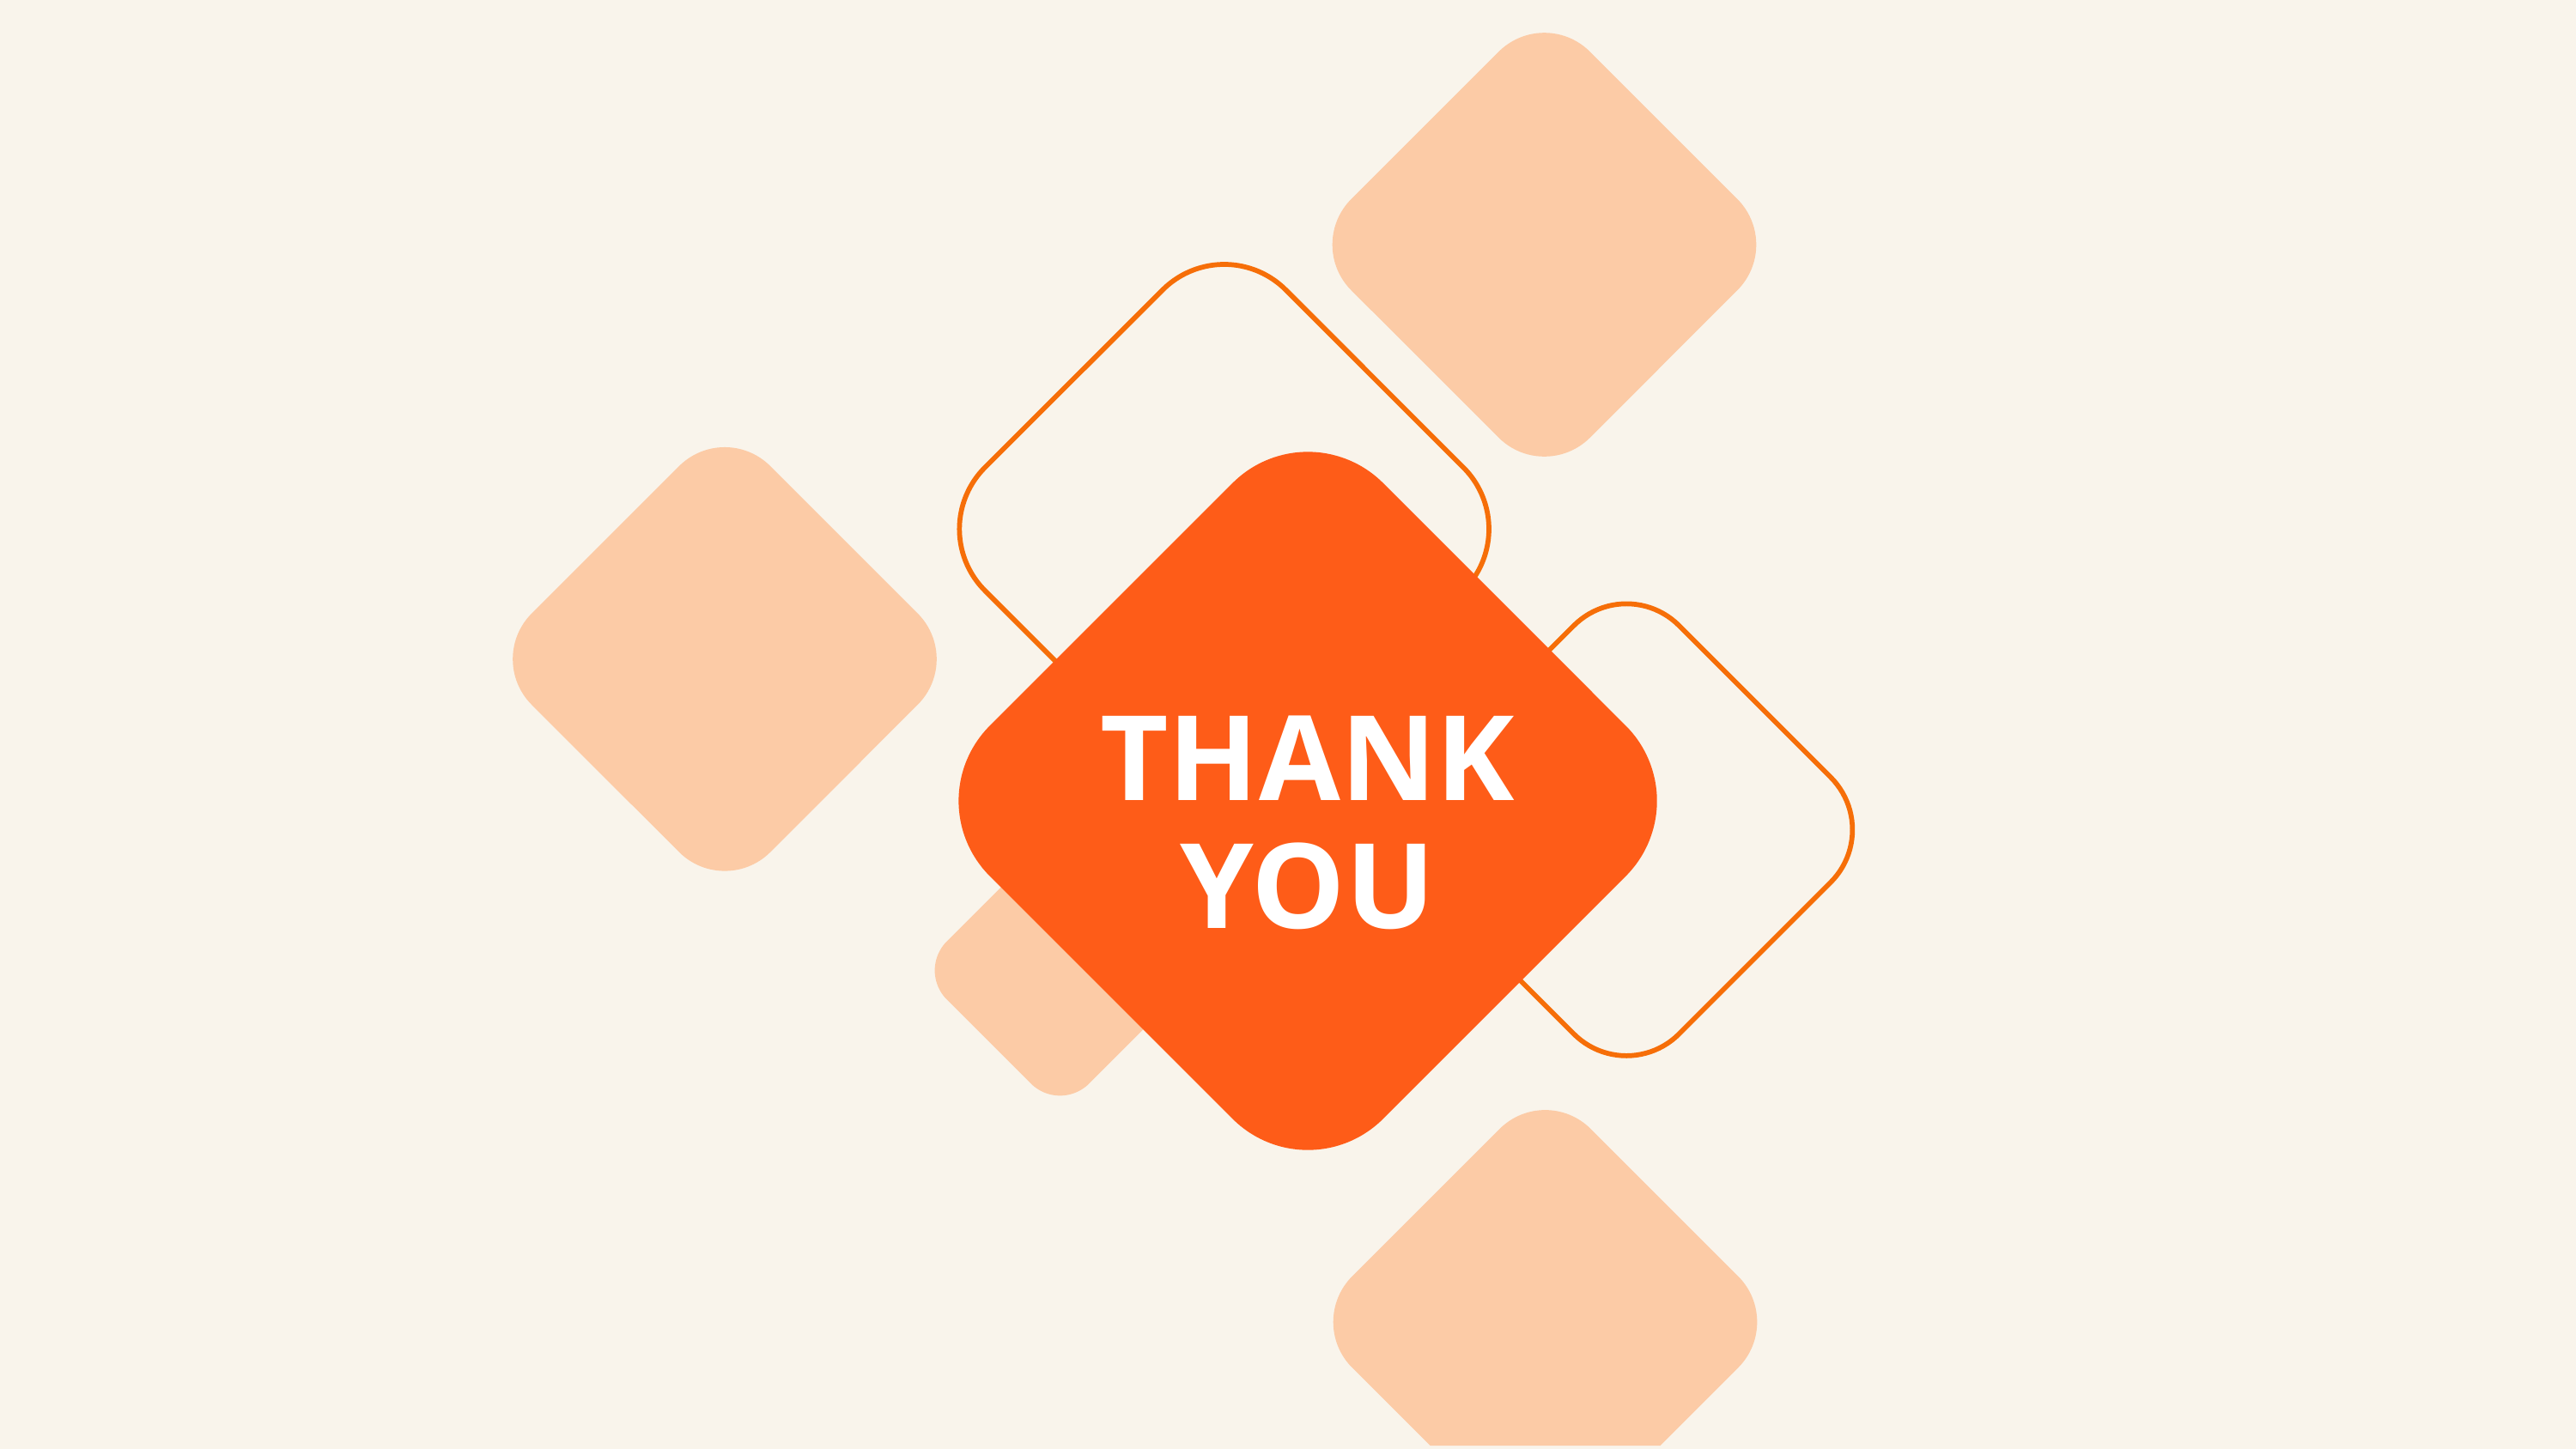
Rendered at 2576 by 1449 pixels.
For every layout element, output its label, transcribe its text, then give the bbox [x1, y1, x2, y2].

text_box [1331, 1108, 1759, 1448]
text_box [957, 262, 1492, 660]
text_box [1522, 602, 1855, 1058]
text_box [957, 450, 1659, 1152]
text_box THANK YOU [1067, 692, 1548, 955]
text_box [1330, 31, 1759, 458]
text_box [933, 888, 1143, 1098]
text_box [511, 445, 939, 873]
